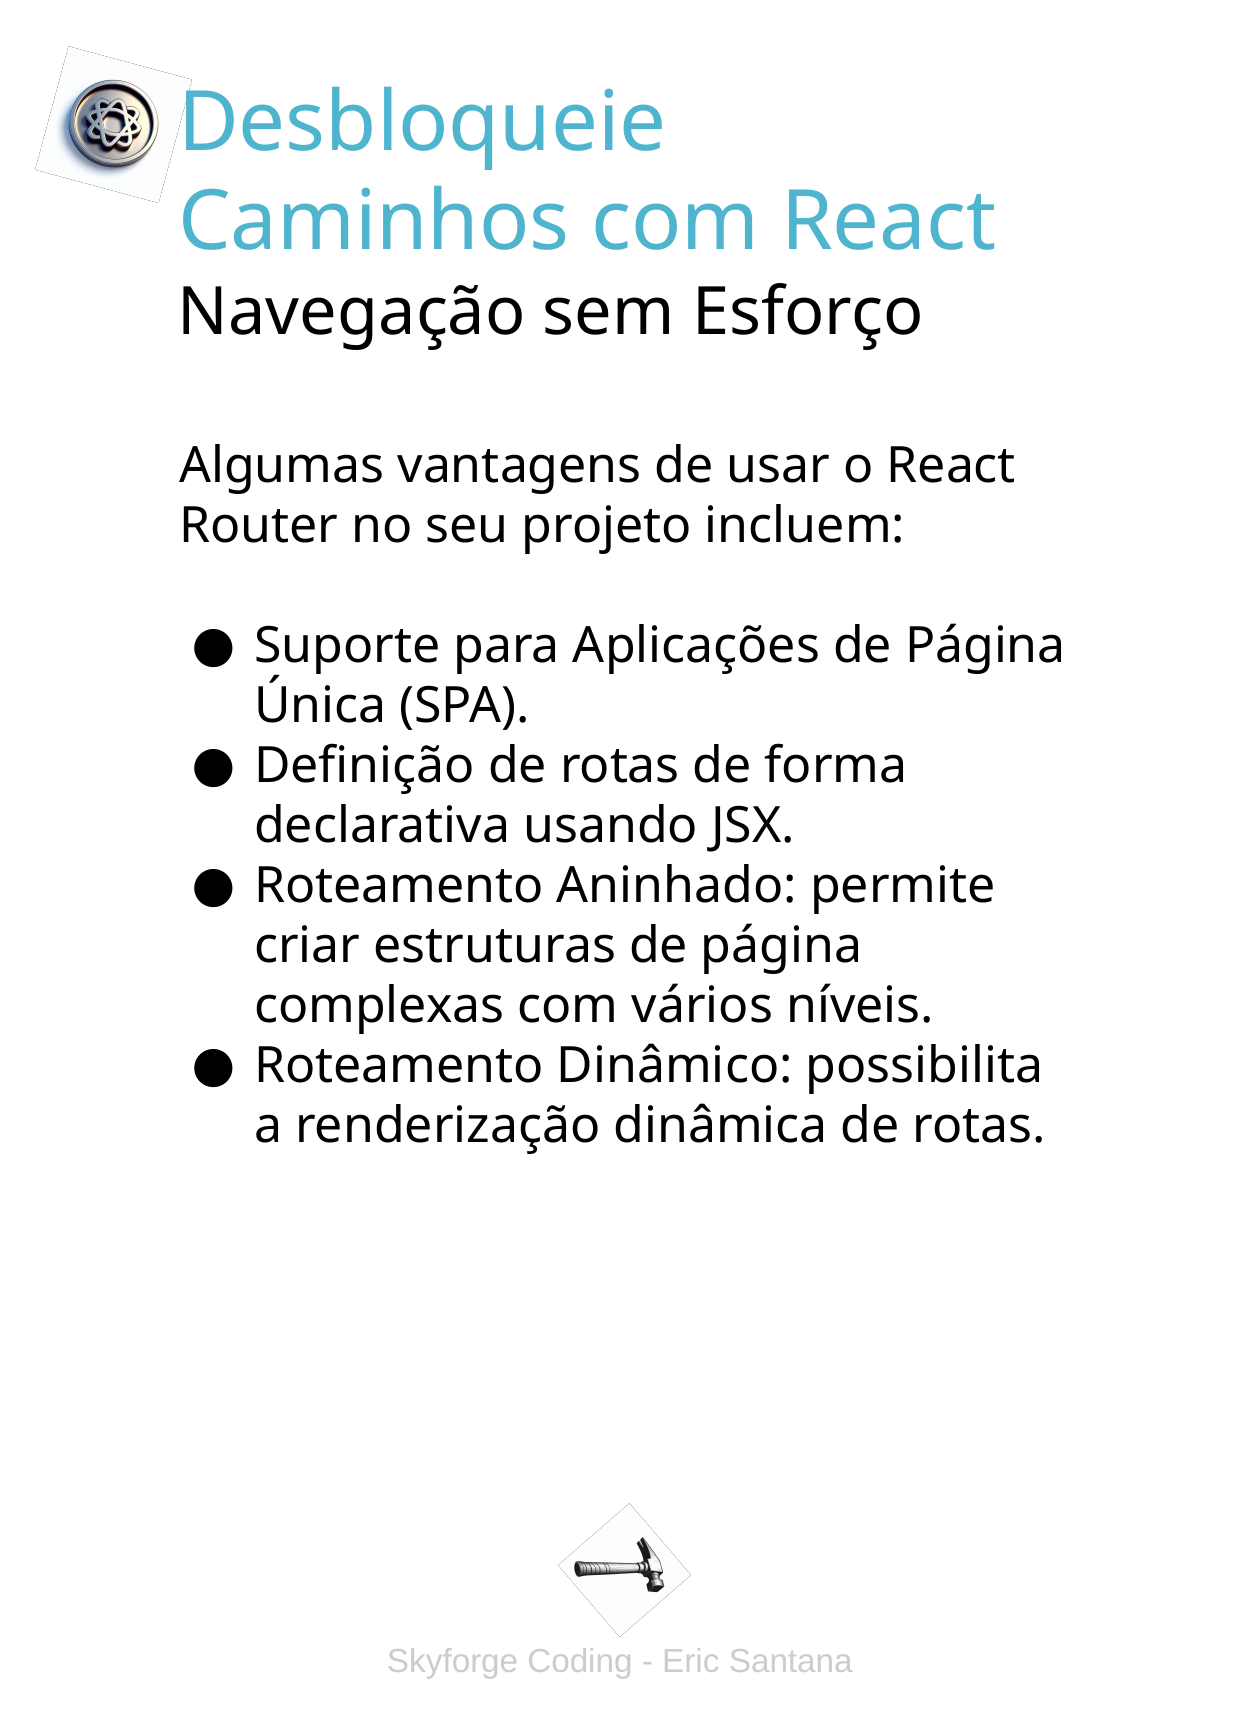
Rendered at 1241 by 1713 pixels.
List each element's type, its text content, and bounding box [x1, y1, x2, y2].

text_box Navegação sem Esforço [162, 268, 1086, 366]
picture [36, 47, 178, 203]
text_box Desbloqueie Caminhos com React Router [163, 51, 1093, 333]
picture [559, 1504, 690, 1636]
text_box Algumas vantagens de usar o React Router no seu projeto incluem: Suporte para Aplicações de Página Única (SPA). Definição de rotas de forma declarativa usando JSX. Roteamento Aninhado: permite criar estruturas de página complexas com vários níveis. Roteamento Dinâmico: possibilita a renderização dinâmica de rotas. [163, 416, 1087, 1171]
